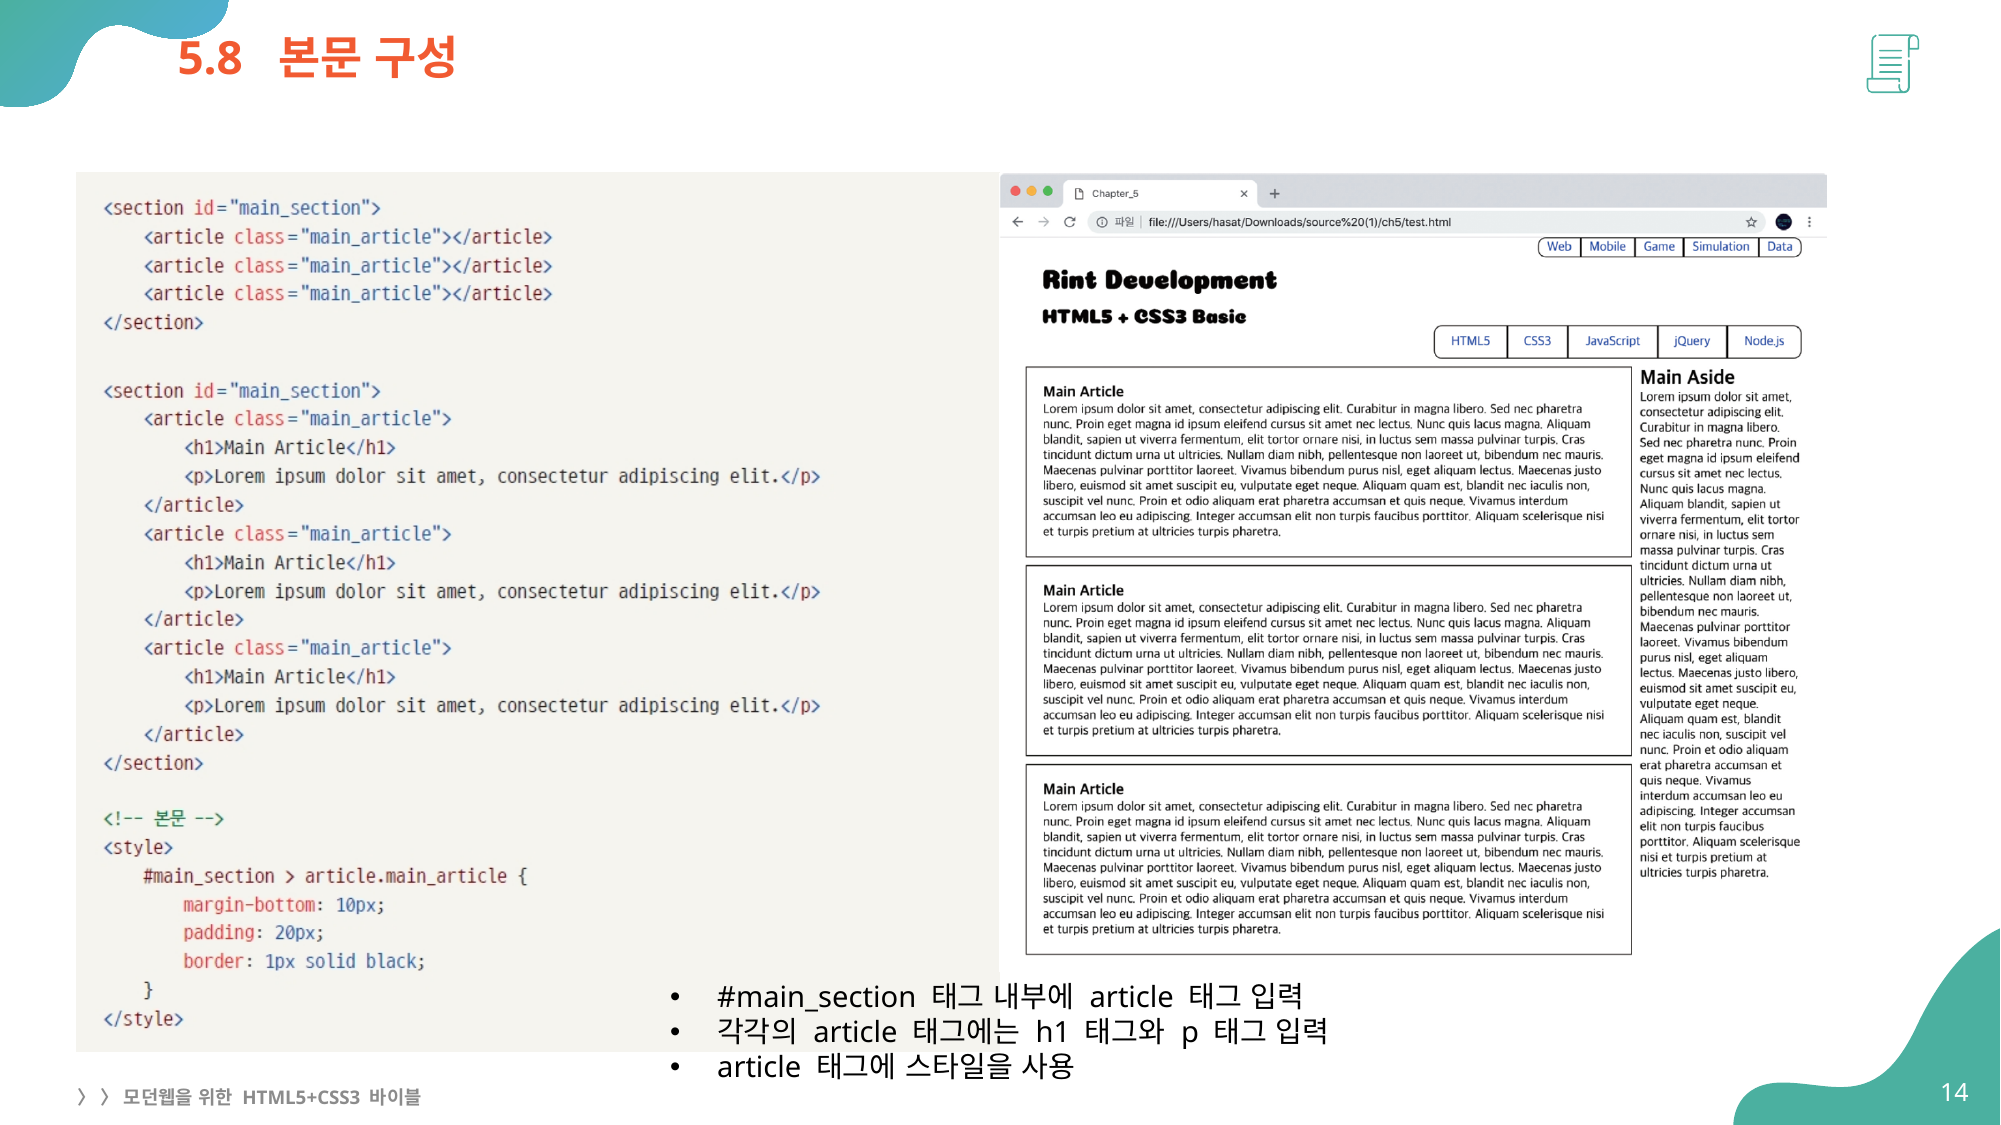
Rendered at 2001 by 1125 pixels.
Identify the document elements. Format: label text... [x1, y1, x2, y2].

footer 〉 〉 모던웹을 위한 HTML5+CSS3 바이블 [63, 1085, 738, 1109]
slide_number 14 [1917, 1063, 1984, 1124]
title 5.8 본문 구성 [162, 27, 2000, 93]
text_box #main_section 태그 내부에 article 태그 입력 각각의 article 태그에는 h1 태그와 p 태그 입력 article 태그에 스타일을 사용 [655, 972, 1345, 1091]
picture [76, 172, 1828, 1052]
